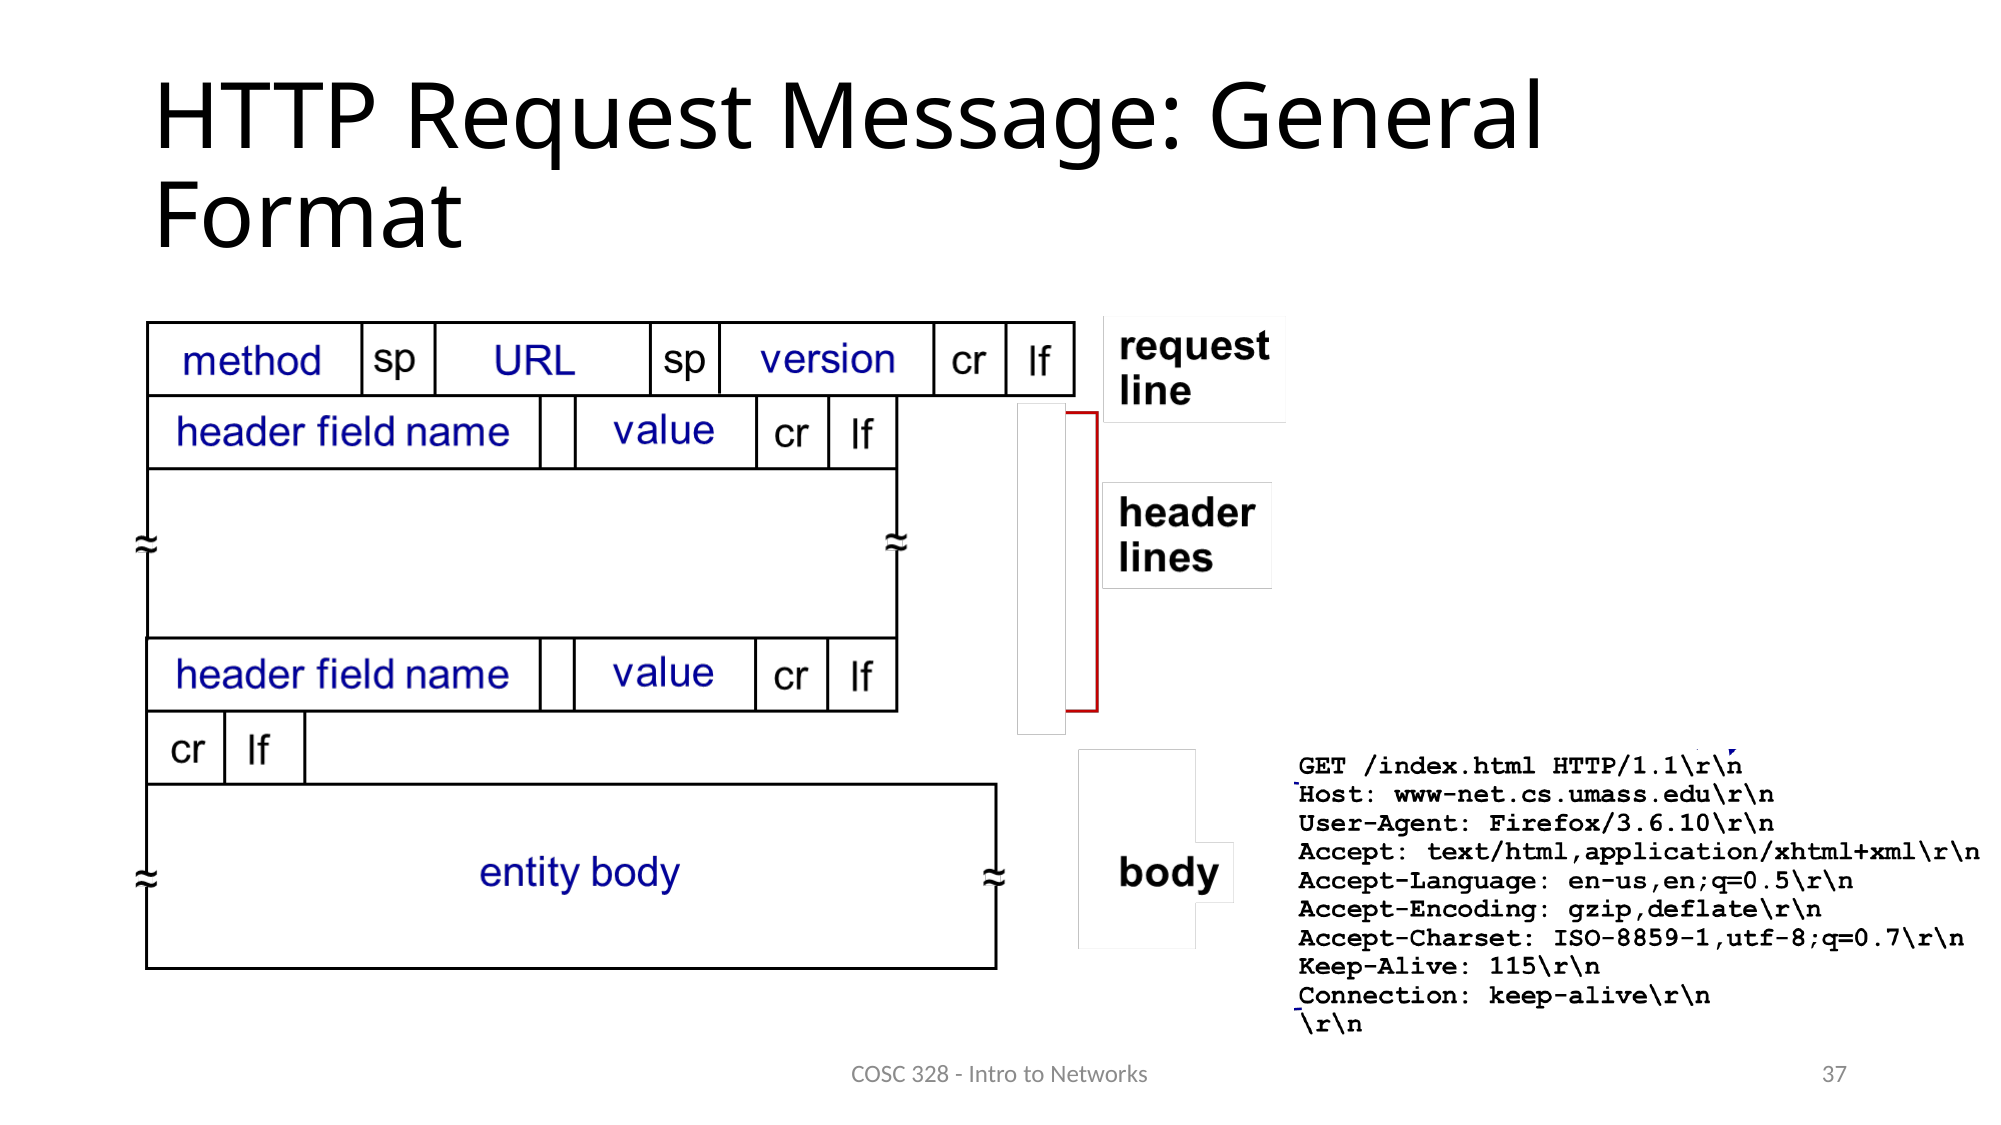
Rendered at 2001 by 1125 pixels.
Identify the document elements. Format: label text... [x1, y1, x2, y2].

footer COSC 328 - Intro to Networks [662, 1042, 1338, 1103]
picture [108, 306, 2000, 1043]
title HTTP Request Message: General Format [137, 59, 1863, 278]
slide_number 37 [1412, 1043, 1863, 1103]
